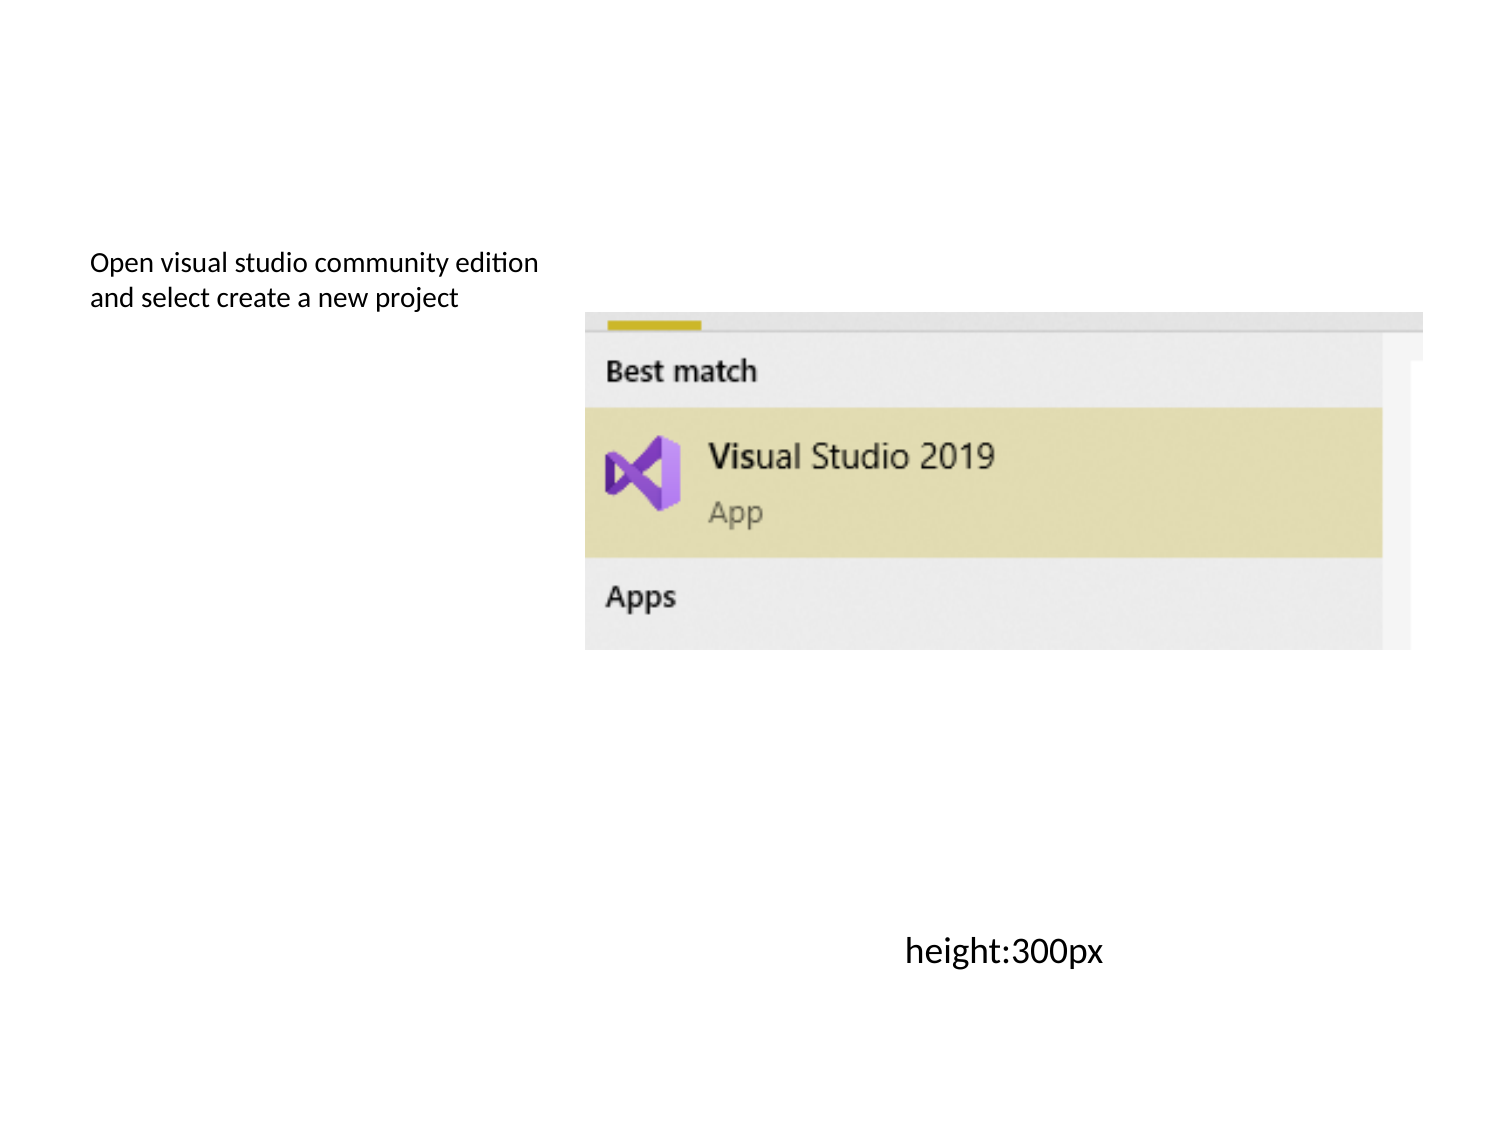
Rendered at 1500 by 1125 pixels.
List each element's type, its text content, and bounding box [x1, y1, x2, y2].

text_box height:300px [585, 918, 1423, 1003]
list Open visual studio community edition and select create a new project [75, 235, 569, 1005]
picture [585, 312, 1424, 651]
